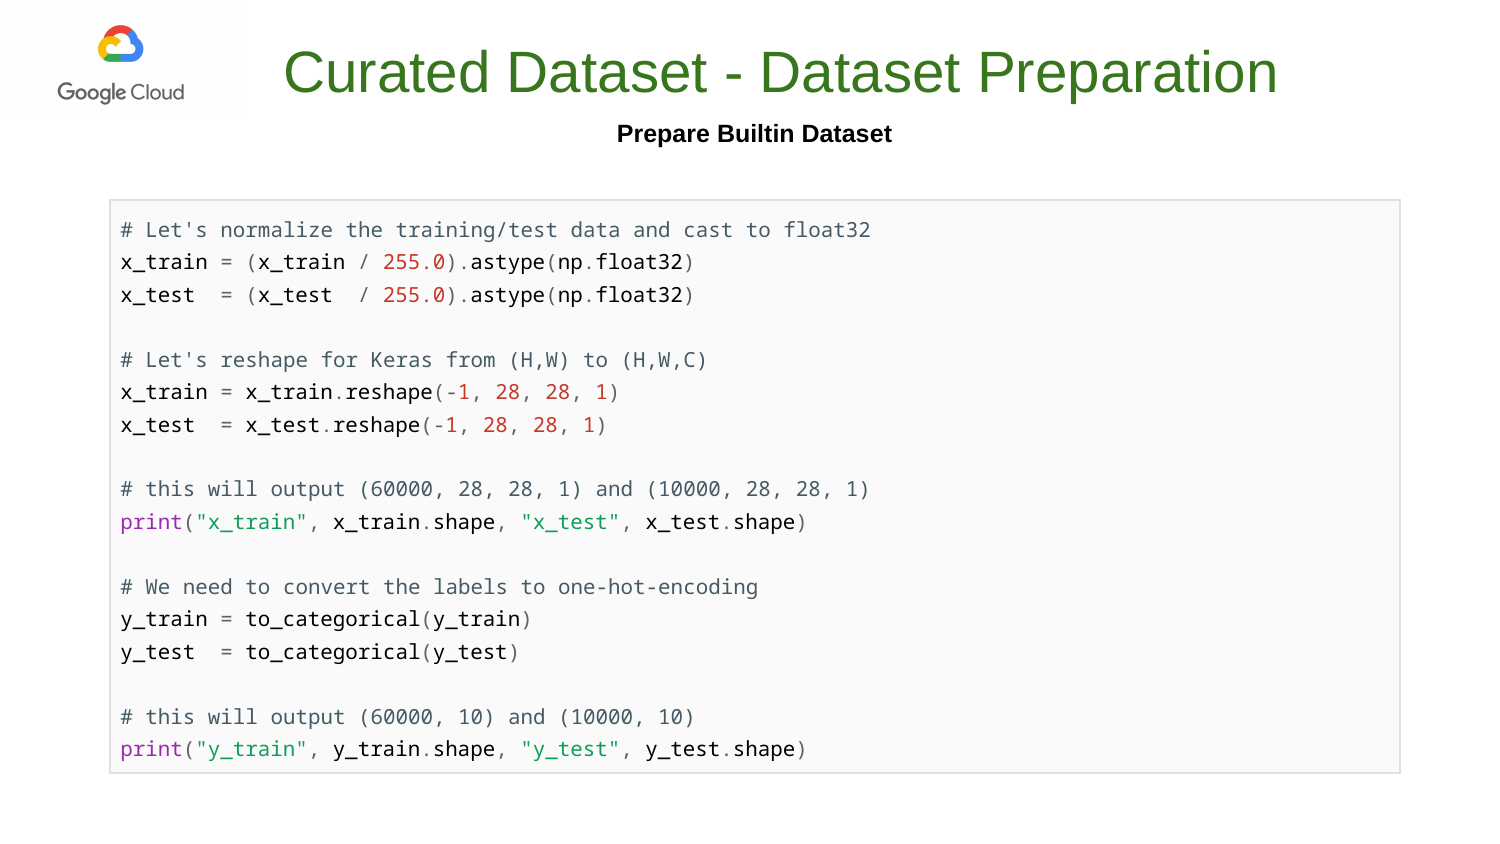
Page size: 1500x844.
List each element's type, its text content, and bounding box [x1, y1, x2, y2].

text_box Prepare Builtin Dataset [75, 97, 1435, 788]
subtitle Curated Dataset - Dataset Preparation [244, 19, 1481, 150]
picture [0, 0, 241, 121]
table_header # Let's normalize the training/test data and cast to float32 x_train = (x_train / 255.0).astype(np.float32) x_test = (x_test / 255.0).astype(np.float32) # Let's reshape for Keras from (H,W) to (H,W,C) x_train = x_train.reshape(-1, 28, 28, 1) x_test = x_test.reshape(-1, 28, 28, 1) # this will output (60000, 28, 28, 1) and (10000, 28, 28, 1) print("x_train", x_train.shape, "x_test", x_test.shape) # We need to convert the labels to one-hot-encoding y_train = to_categorical(y_train) y_test = to_categorical(y_test) # this will output (60000, 10) and (10000, 10) print("y_train", y_train.shape, "y_test", y_test.shape) [111, 201, 1399, 772]
